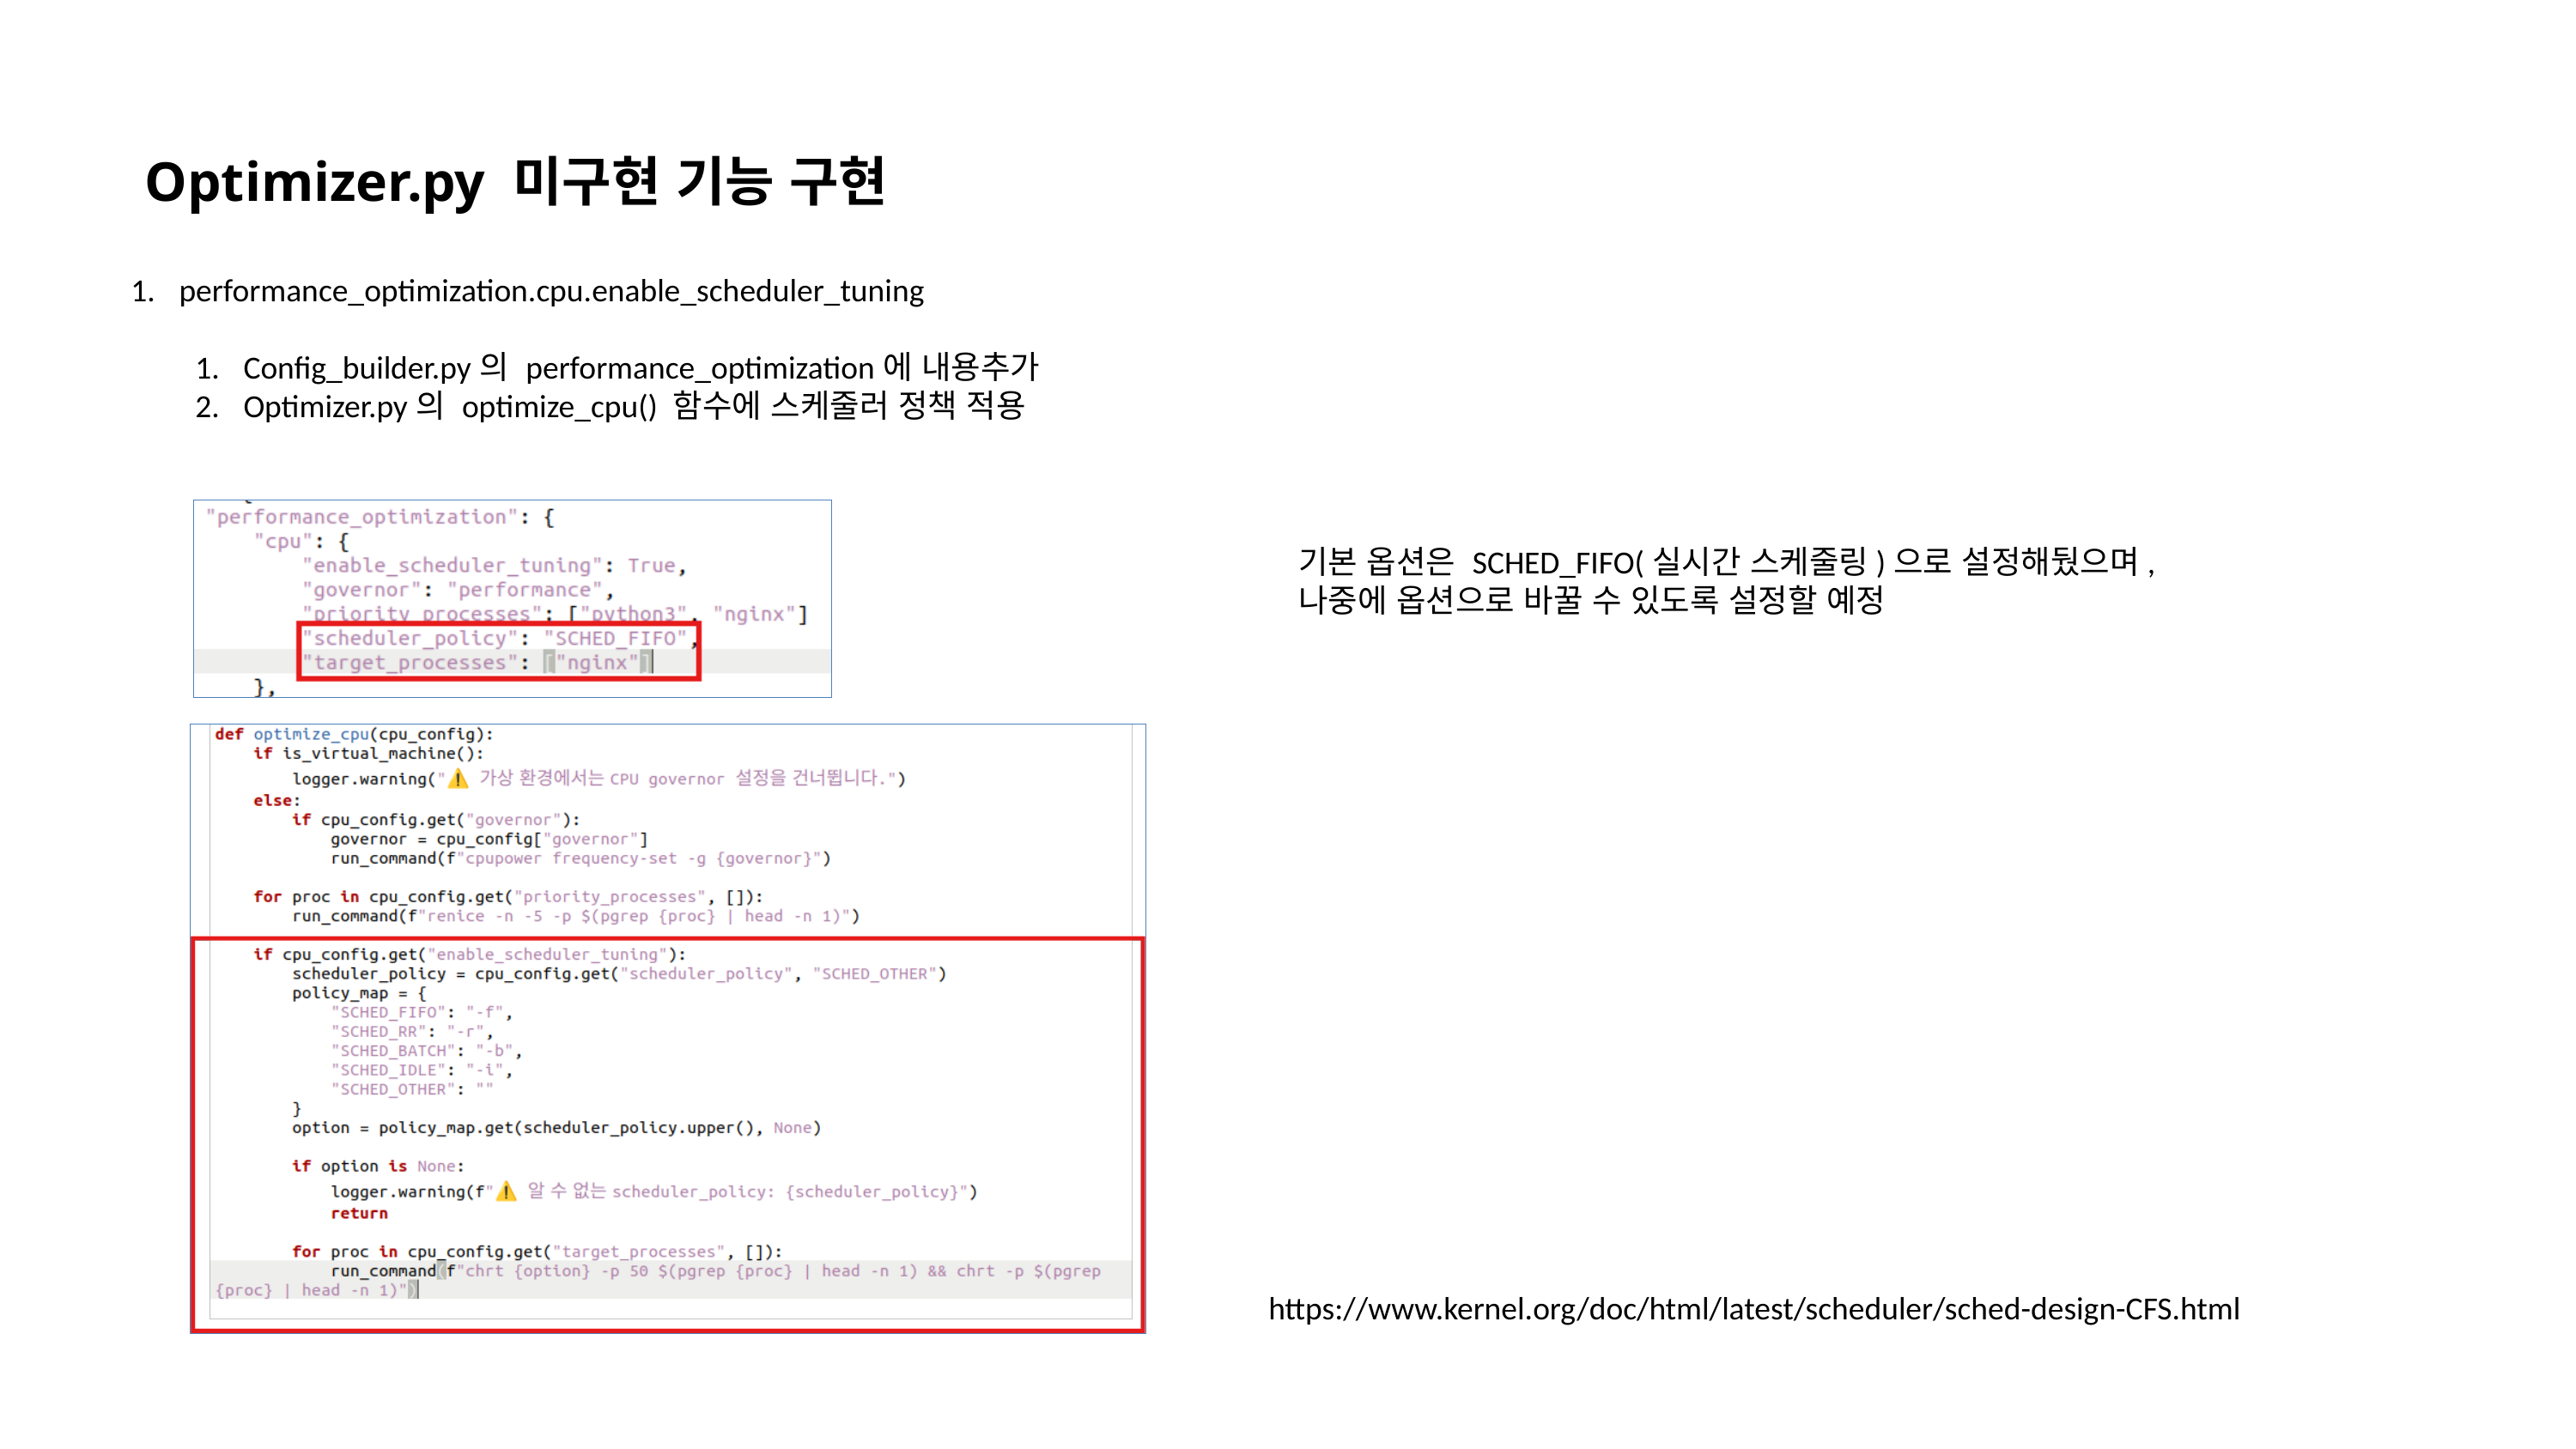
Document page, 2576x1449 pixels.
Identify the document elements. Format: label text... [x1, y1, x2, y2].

picture [192, 500, 833, 698]
text_box https://www.kernel.org/doc/html/latest/scheduler/sched-design-CFS.html [1255, 1281, 2544, 1333]
text_box 기본 옵션은 SCHED_FIFO(실시간 스케줄링)으로 설정해뒀으며, 나중에 옵션으로 바꿀 수 있도록 설정할 예정 [1285, 535, 2295, 626]
picture [190, 724, 1146, 1334]
text_box Optimizer.py 미구현 기능 구현 [144, 136, 1192, 212]
text_box performance_optimization.cpu.enable_scheduler_tuning Config_builder.py의 performance_optimization에 내용추가 Optimizer.py의 optimize_cpu() 함수에 스케줄러 정책 적용 [118, 263, 2394, 430]
